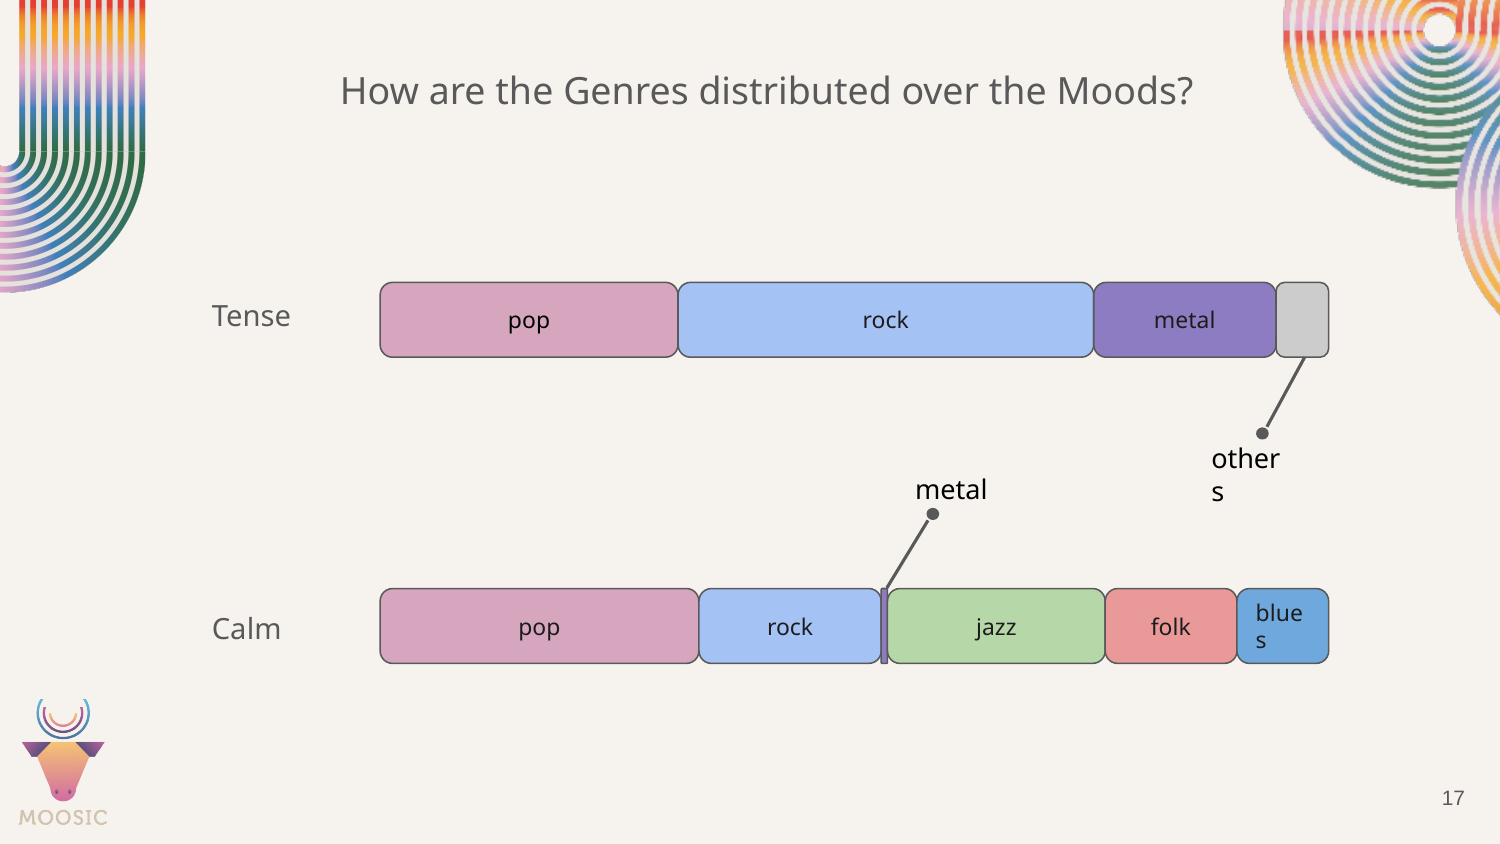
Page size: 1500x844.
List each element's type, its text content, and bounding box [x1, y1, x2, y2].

text_box [928, 509, 938, 519]
text_box metal [900, 457, 1004, 520]
text_box folk [1105, 588, 1237, 664]
text_box others [1196, 426, 1308, 489]
picture [0, 0, 151, 539]
text_box [881, 590, 888, 664]
text_box rock [678, 282, 1094, 358]
text_box Tense [196, 282, 392, 358]
picture [18, 698, 110, 830]
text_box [886, 520, 929, 589]
slide_number ‹#› [1389, 764, 1480, 830]
text_box jazz [887, 588, 1105, 664]
text_box blues [1236, 588, 1329, 664]
text_box rock [698, 588, 881, 664]
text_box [1264, 357, 1307, 426]
subtitle How are the Genres distributed over the Moods? [155, 51, 1270, 182]
text_box Calm [196, 595, 329, 658]
text_box pop [380, 588, 699, 664]
text_box metal [1093, 282, 1270, 358]
picture [1275, 0, 1500, 366]
text_box pop [392, 282, 678, 358]
